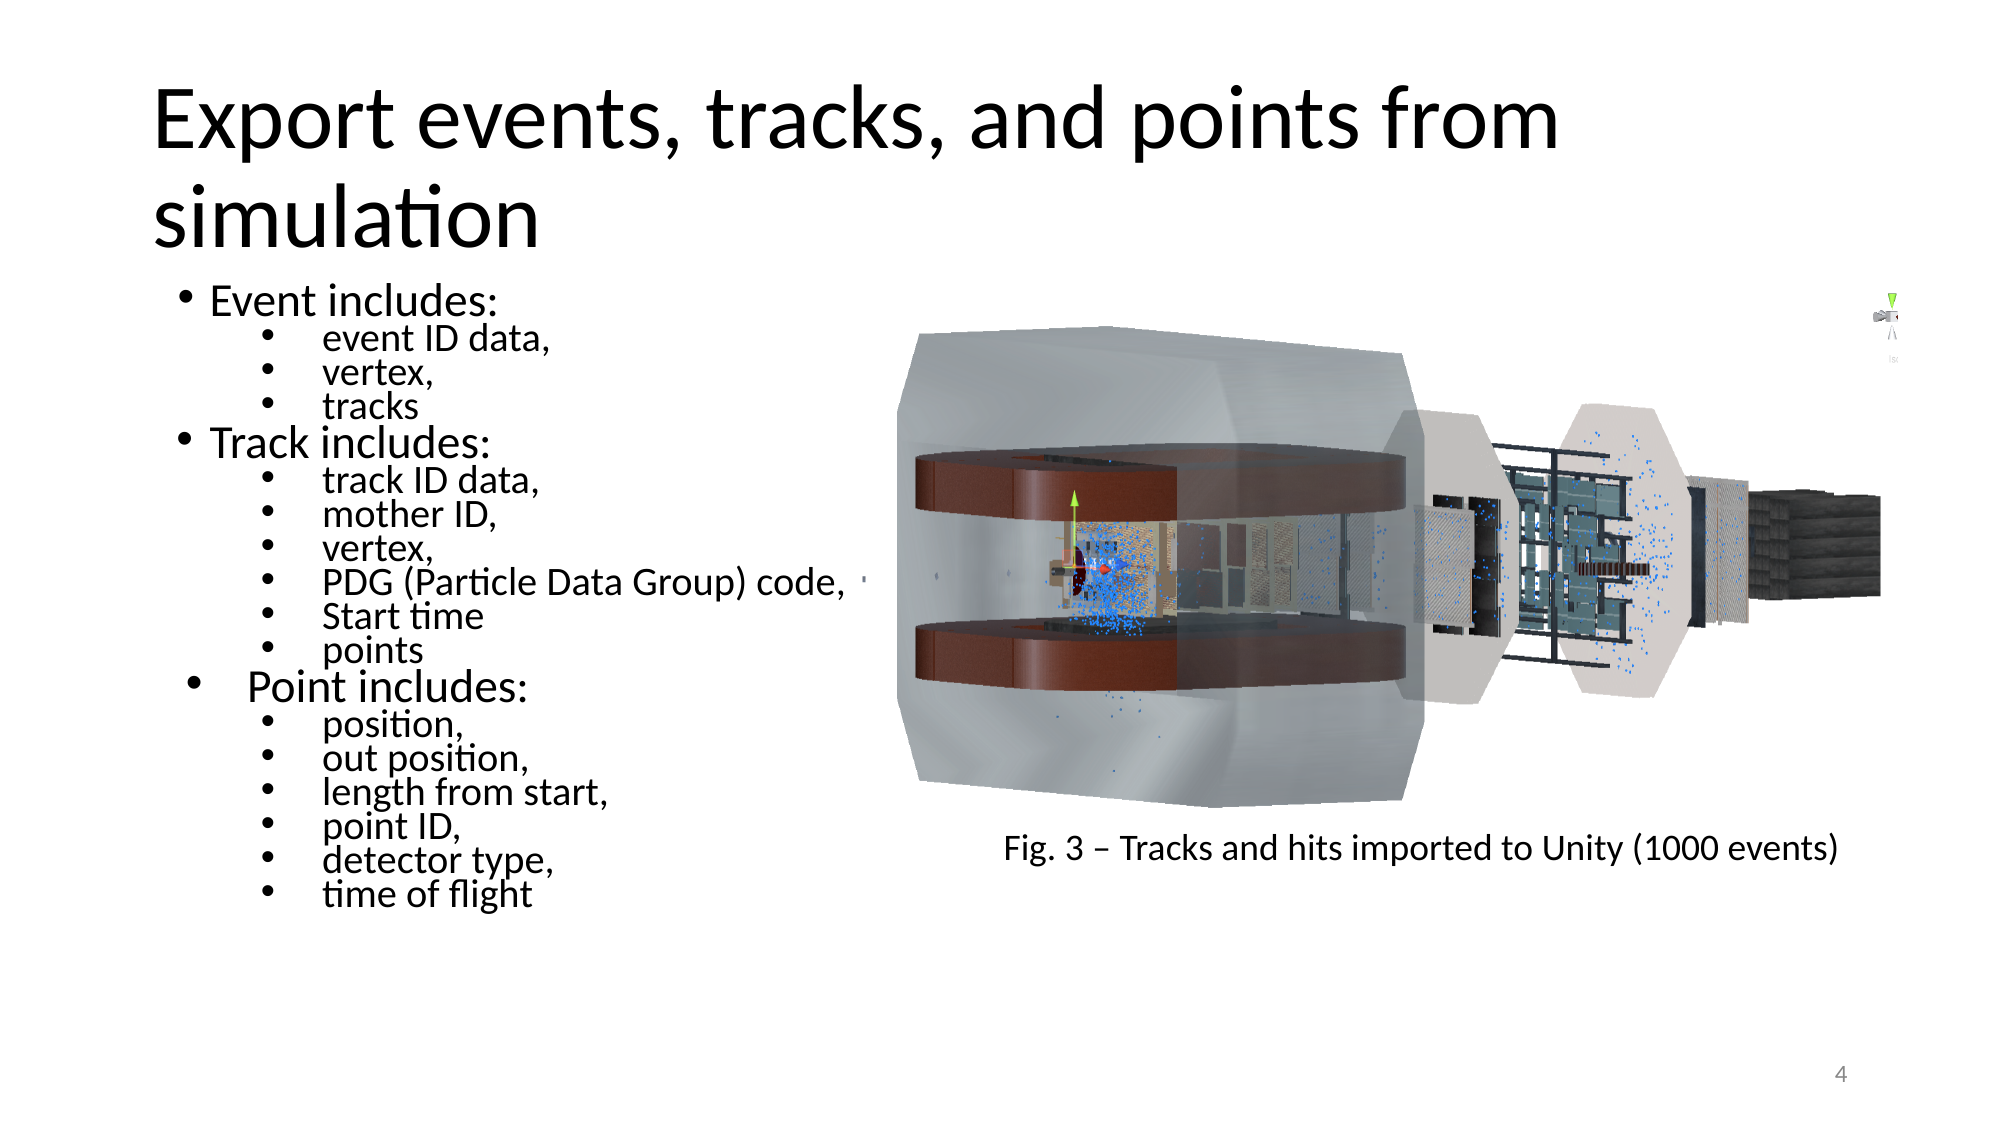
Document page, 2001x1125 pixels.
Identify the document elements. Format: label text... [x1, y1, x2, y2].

title Export events, tracks, and points from simulation [137, 59, 1863, 278]
list Event includes: event ID data, vertex, tracks Track includes: track ID data, mother ID, vertex, PDG (Particle Data Group) code, Start time points Point includes: position, out position, length from start, point ID, detector type, time of flight [157, 277, 1779, 1011]
text_box Fig. 3 – Tracks and hits imported to Unity (1000 events) [1779, 842, 1898, 877]
picture [853, 291, 1899, 834]
slide_number ‹#› [1412, 1042, 1863, 1103]
